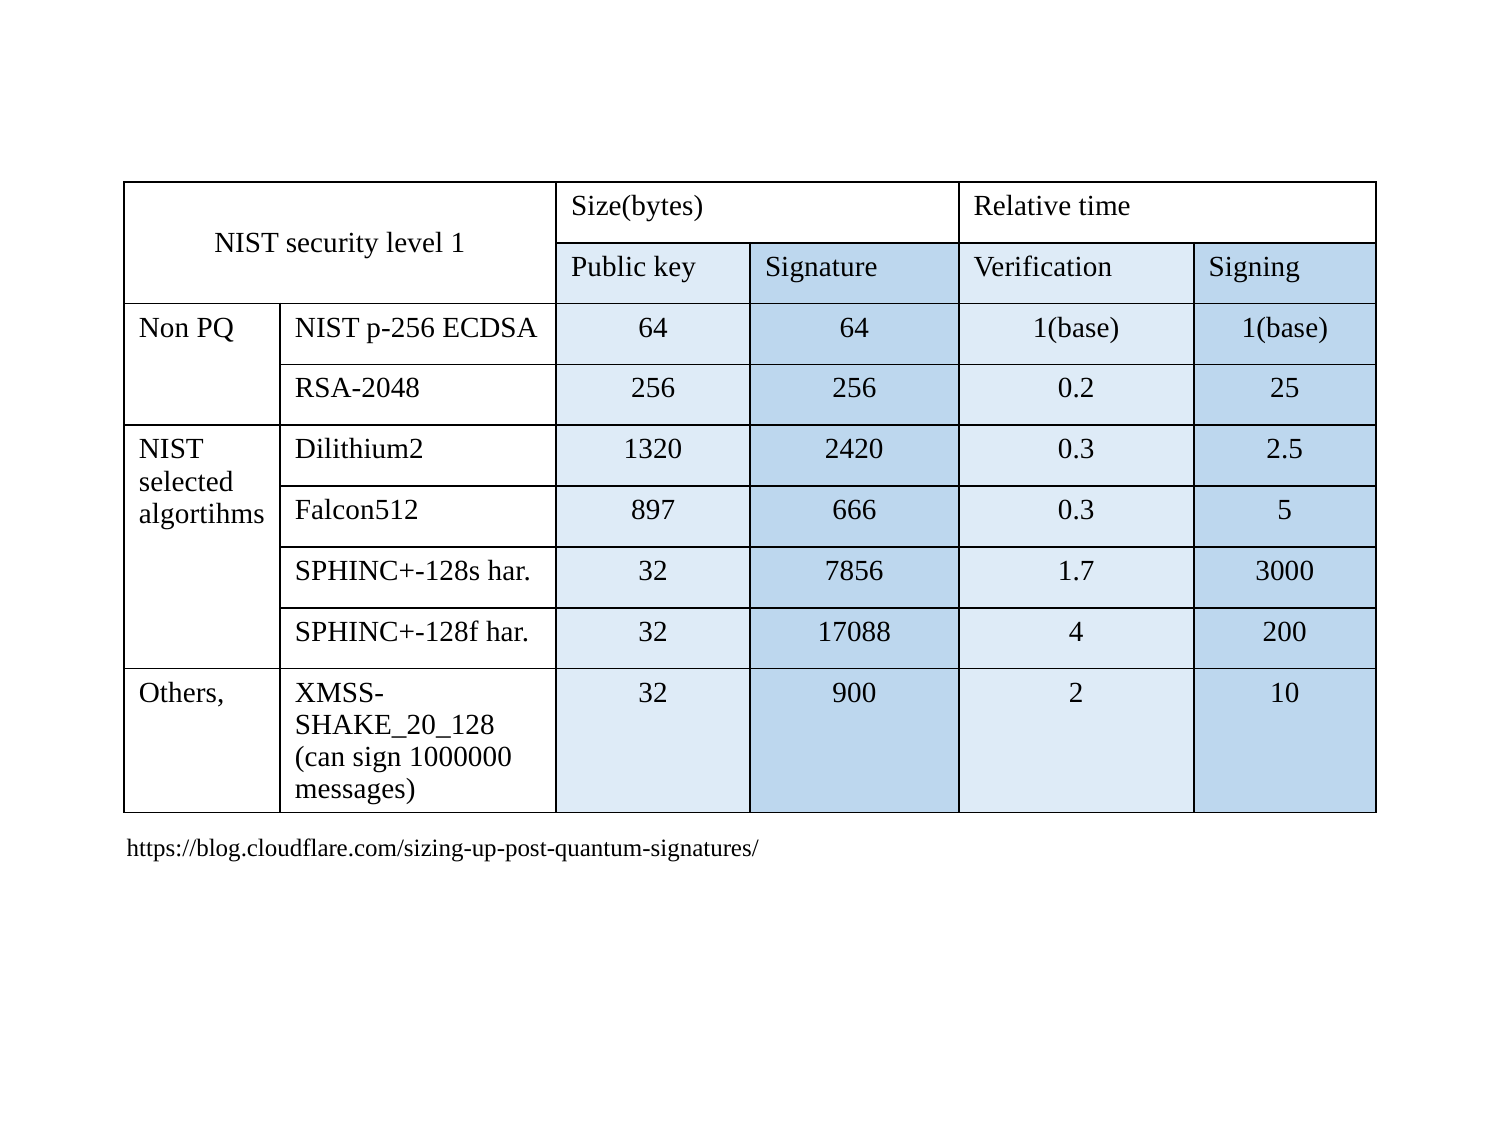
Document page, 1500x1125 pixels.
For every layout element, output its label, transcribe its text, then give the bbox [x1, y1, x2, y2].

table_cell 666 [751, 487, 958, 546]
table_cell 25 [1195, 365, 1375, 424]
table_cell SPHINC+-128s har. [281, 548, 555, 607]
text_box https://blog.cloudflare.com/sizing-up-post-quantum-signatures/ [111, 823, 1413, 869]
table_cell 2 [960, 669, 1193, 812]
table_cell 32 [557, 609, 749, 668]
table_cell NIST p-256 ECDSA [281, 304, 555, 364]
table_cell 17088 [751, 609, 958, 668]
table_cell 4 [960, 609, 1193, 668]
table_cell XMSS-SHAKE_20_128 (can sign 1000000 messages) [281, 669, 555, 812]
table_cell 10 [1195, 669, 1375, 812]
table_cell NIST selected algortihms [125, 426, 279, 668]
table_cell 32 [557, 548, 749, 607]
table_cell Dilithium2 [281, 426, 555, 485]
table_cell 256 [557, 365, 749, 424]
table_cell 0.3 [960, 487, 1193, 546]
table_cell 897 [557, 487, 749, 546]
table_cell SPHINC+-128f har. [281, 609, 555, 668]
table_cell 32 [557, 669, 749, 812]
table_cell Others, [125, 669, 279, 812]
table_cell 0.3 [960, 426, 1193, 485]
table_header NIST security level 1 [125, 183, 555, 303]
table_cell 256 [751, 365, 958, 424]
table_cell 1(base) [1195, 304, 1375, 364]
table_cell 1.7 [960, 548, 1193, 607]
table_cell Public key [557, 244, 749, 303]
table_cell 64 [751, 304, 958, 364]
table_cell Signature [751, 244, 958, 303]
table_cell RSA-2048 [281, 365, 555, 424]
table_cell 2420 [751, 426, 958, 485]
table_cell 64 [557, 304, 749, 364]
table_cell Verification [960, 244, 1193, 303]
table_cell Signing [1195, 244, 1375, 303]
table_cell Falcon512 [281, 487, 555, 546]
table_cell 200 [1195, 609, 1375, 668]
table_cell 2.5 [1195, 426, 1375, 485]
table_cell 0.2 [960, 365, 1193, 424]
table_cell 900 [751, 669, 958, 812]
table_header Relative time [960, 183, 1375, 242]
table_header Size(bytes) [557, 183, 958, 242]
table_cell 1320 [557, 426, 749, 485]
table_cell 5 [1195, 487, 1375, 546]
table_cell 7856 [751, 548, 958, 607]
table_cell 1(base) [960, 304, 1193, 364]
table_cell 3000 [1195, 548, 1375, 607]
table_cell Non PQ [125, 304, 279, 424]
